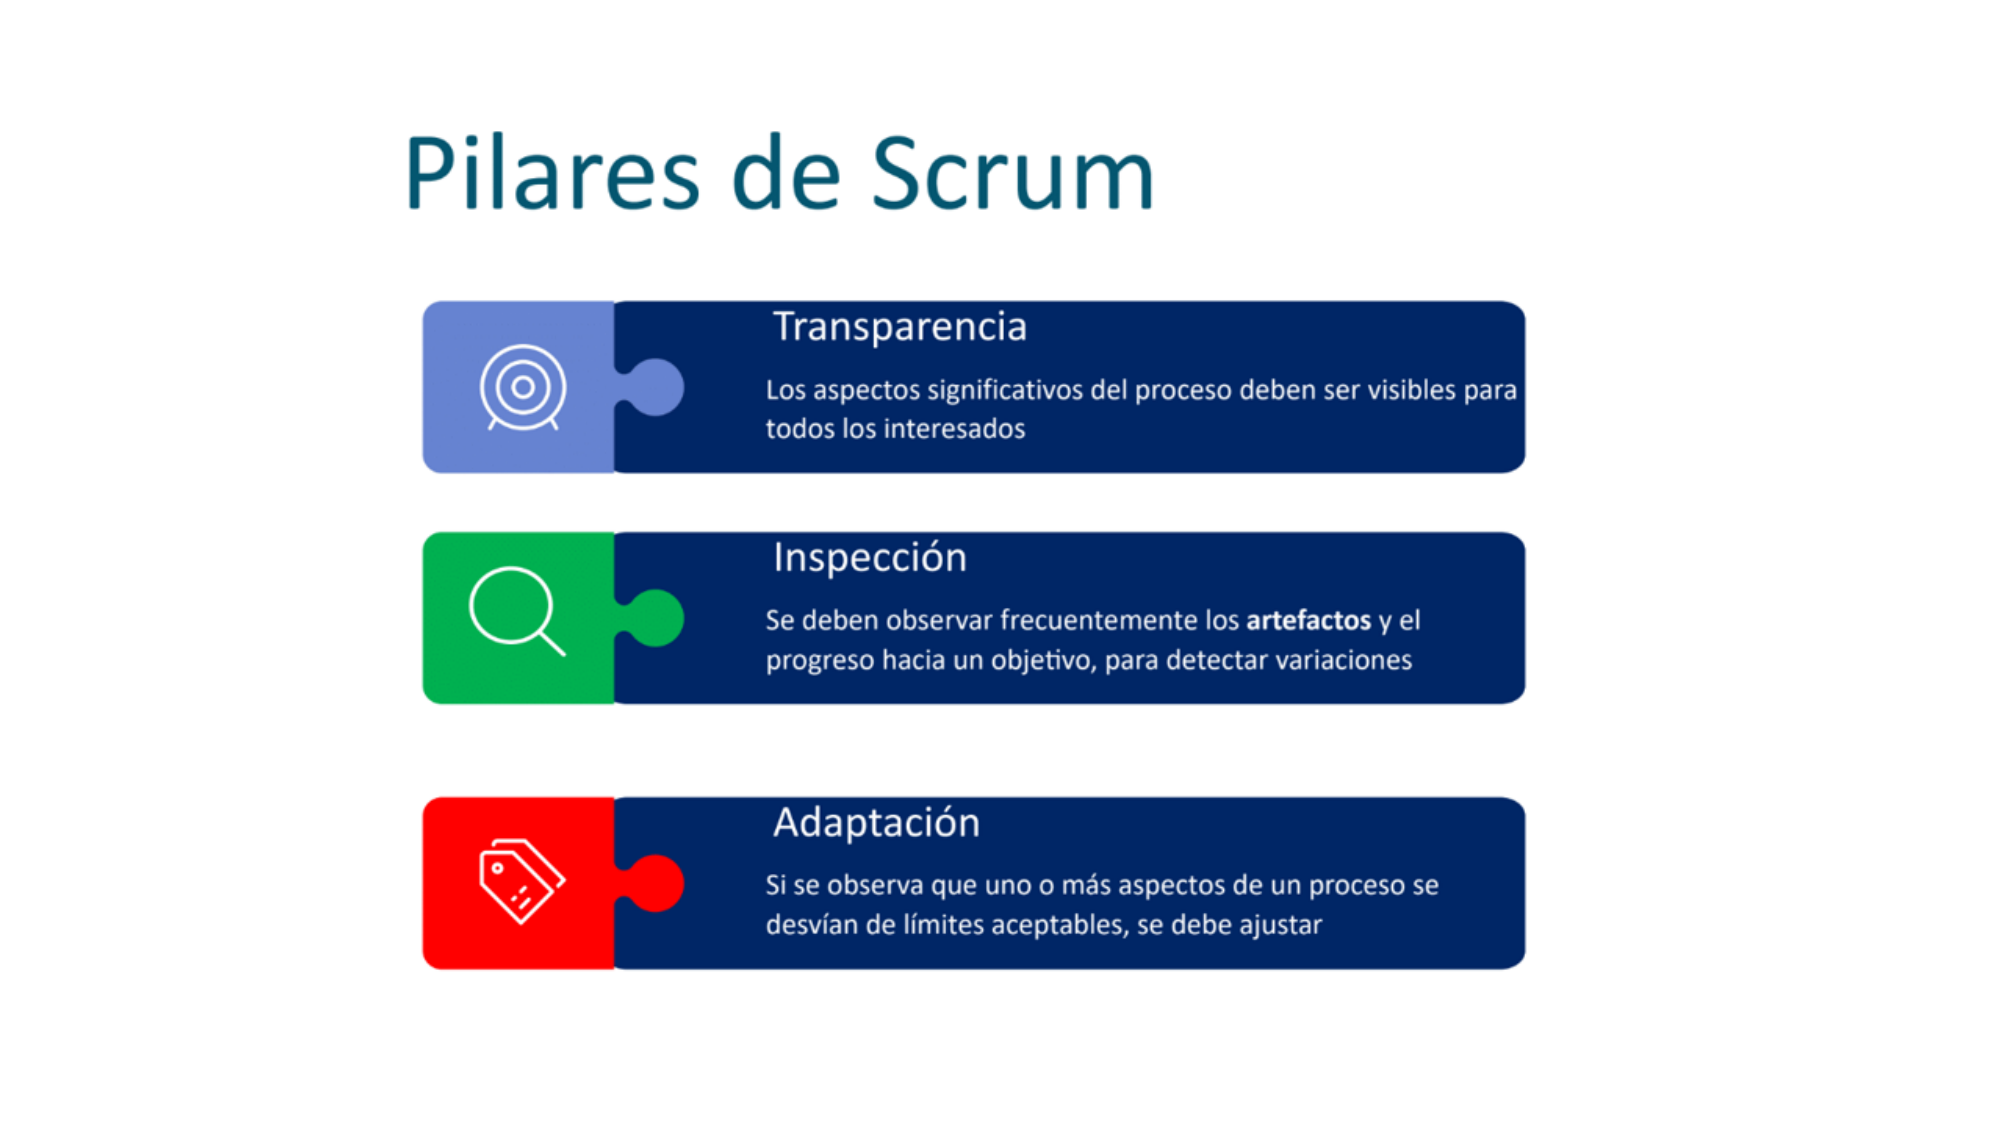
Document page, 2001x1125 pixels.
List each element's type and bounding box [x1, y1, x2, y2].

picture [378, 116, 1622, 1009]
